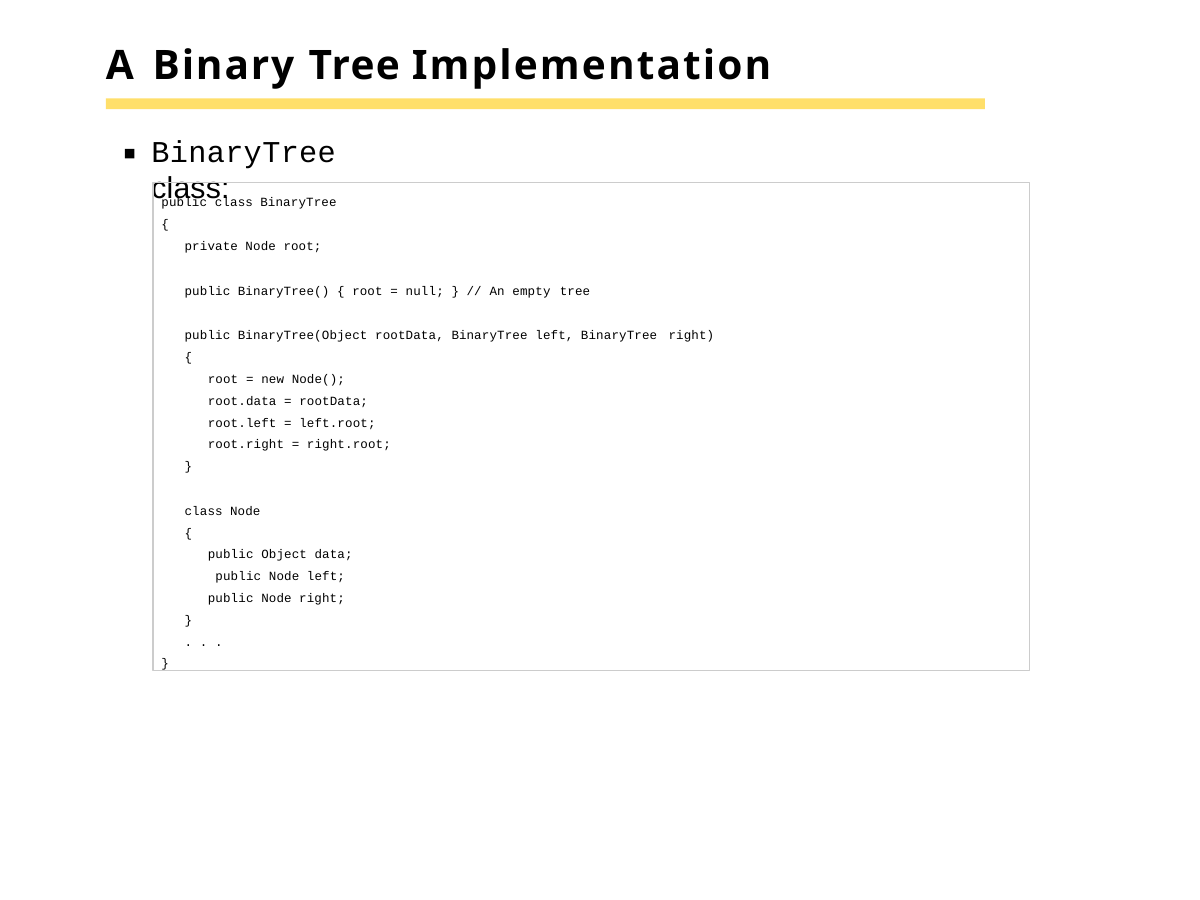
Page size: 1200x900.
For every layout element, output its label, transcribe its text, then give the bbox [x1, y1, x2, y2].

text_box BinaryTree class: [149, 132, 425, 205]
text_box [124, 148, 135, 159]
text_box public class BinaryTree { private Node root; public BinaryTree() { root = null; } // An empty tree public BinaryTree(Object rootData, BinaryTree left, BinaryTree right) { root = new Node(); root.data = rootData; root.left = left.root; root.right = right.root; } class Node { public Object data; public Node left; public Node right; } . . . } [152, 182, 1030, 671]
title A Binary Tree Implementation [103, 38, 1097, 190]
